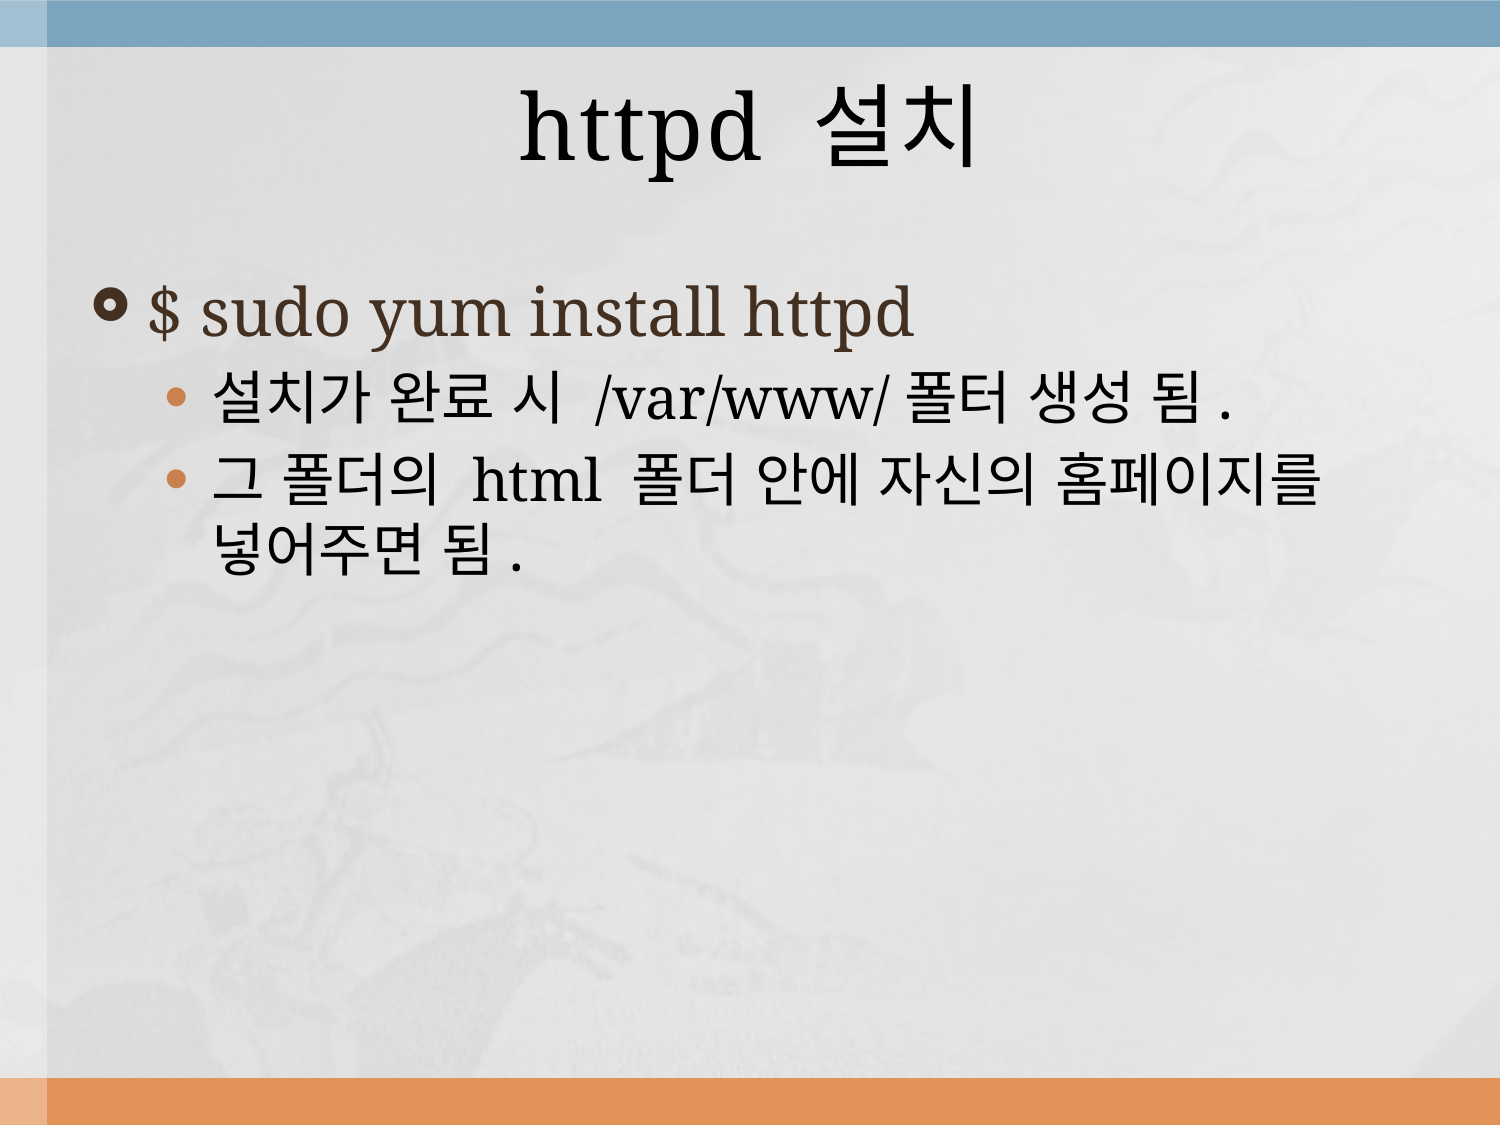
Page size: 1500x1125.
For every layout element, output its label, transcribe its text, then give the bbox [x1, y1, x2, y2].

title httpd 설치 [49, 46, 1454, 202]
list $ sudo yum install httpd 설치가 완료 시 /var/www/폴터 생성 됨. 그 폴더의 html 폴더 안에 자신의 홈페이지를 넣어주면 됨. [75, 262, 1425, 1005]
